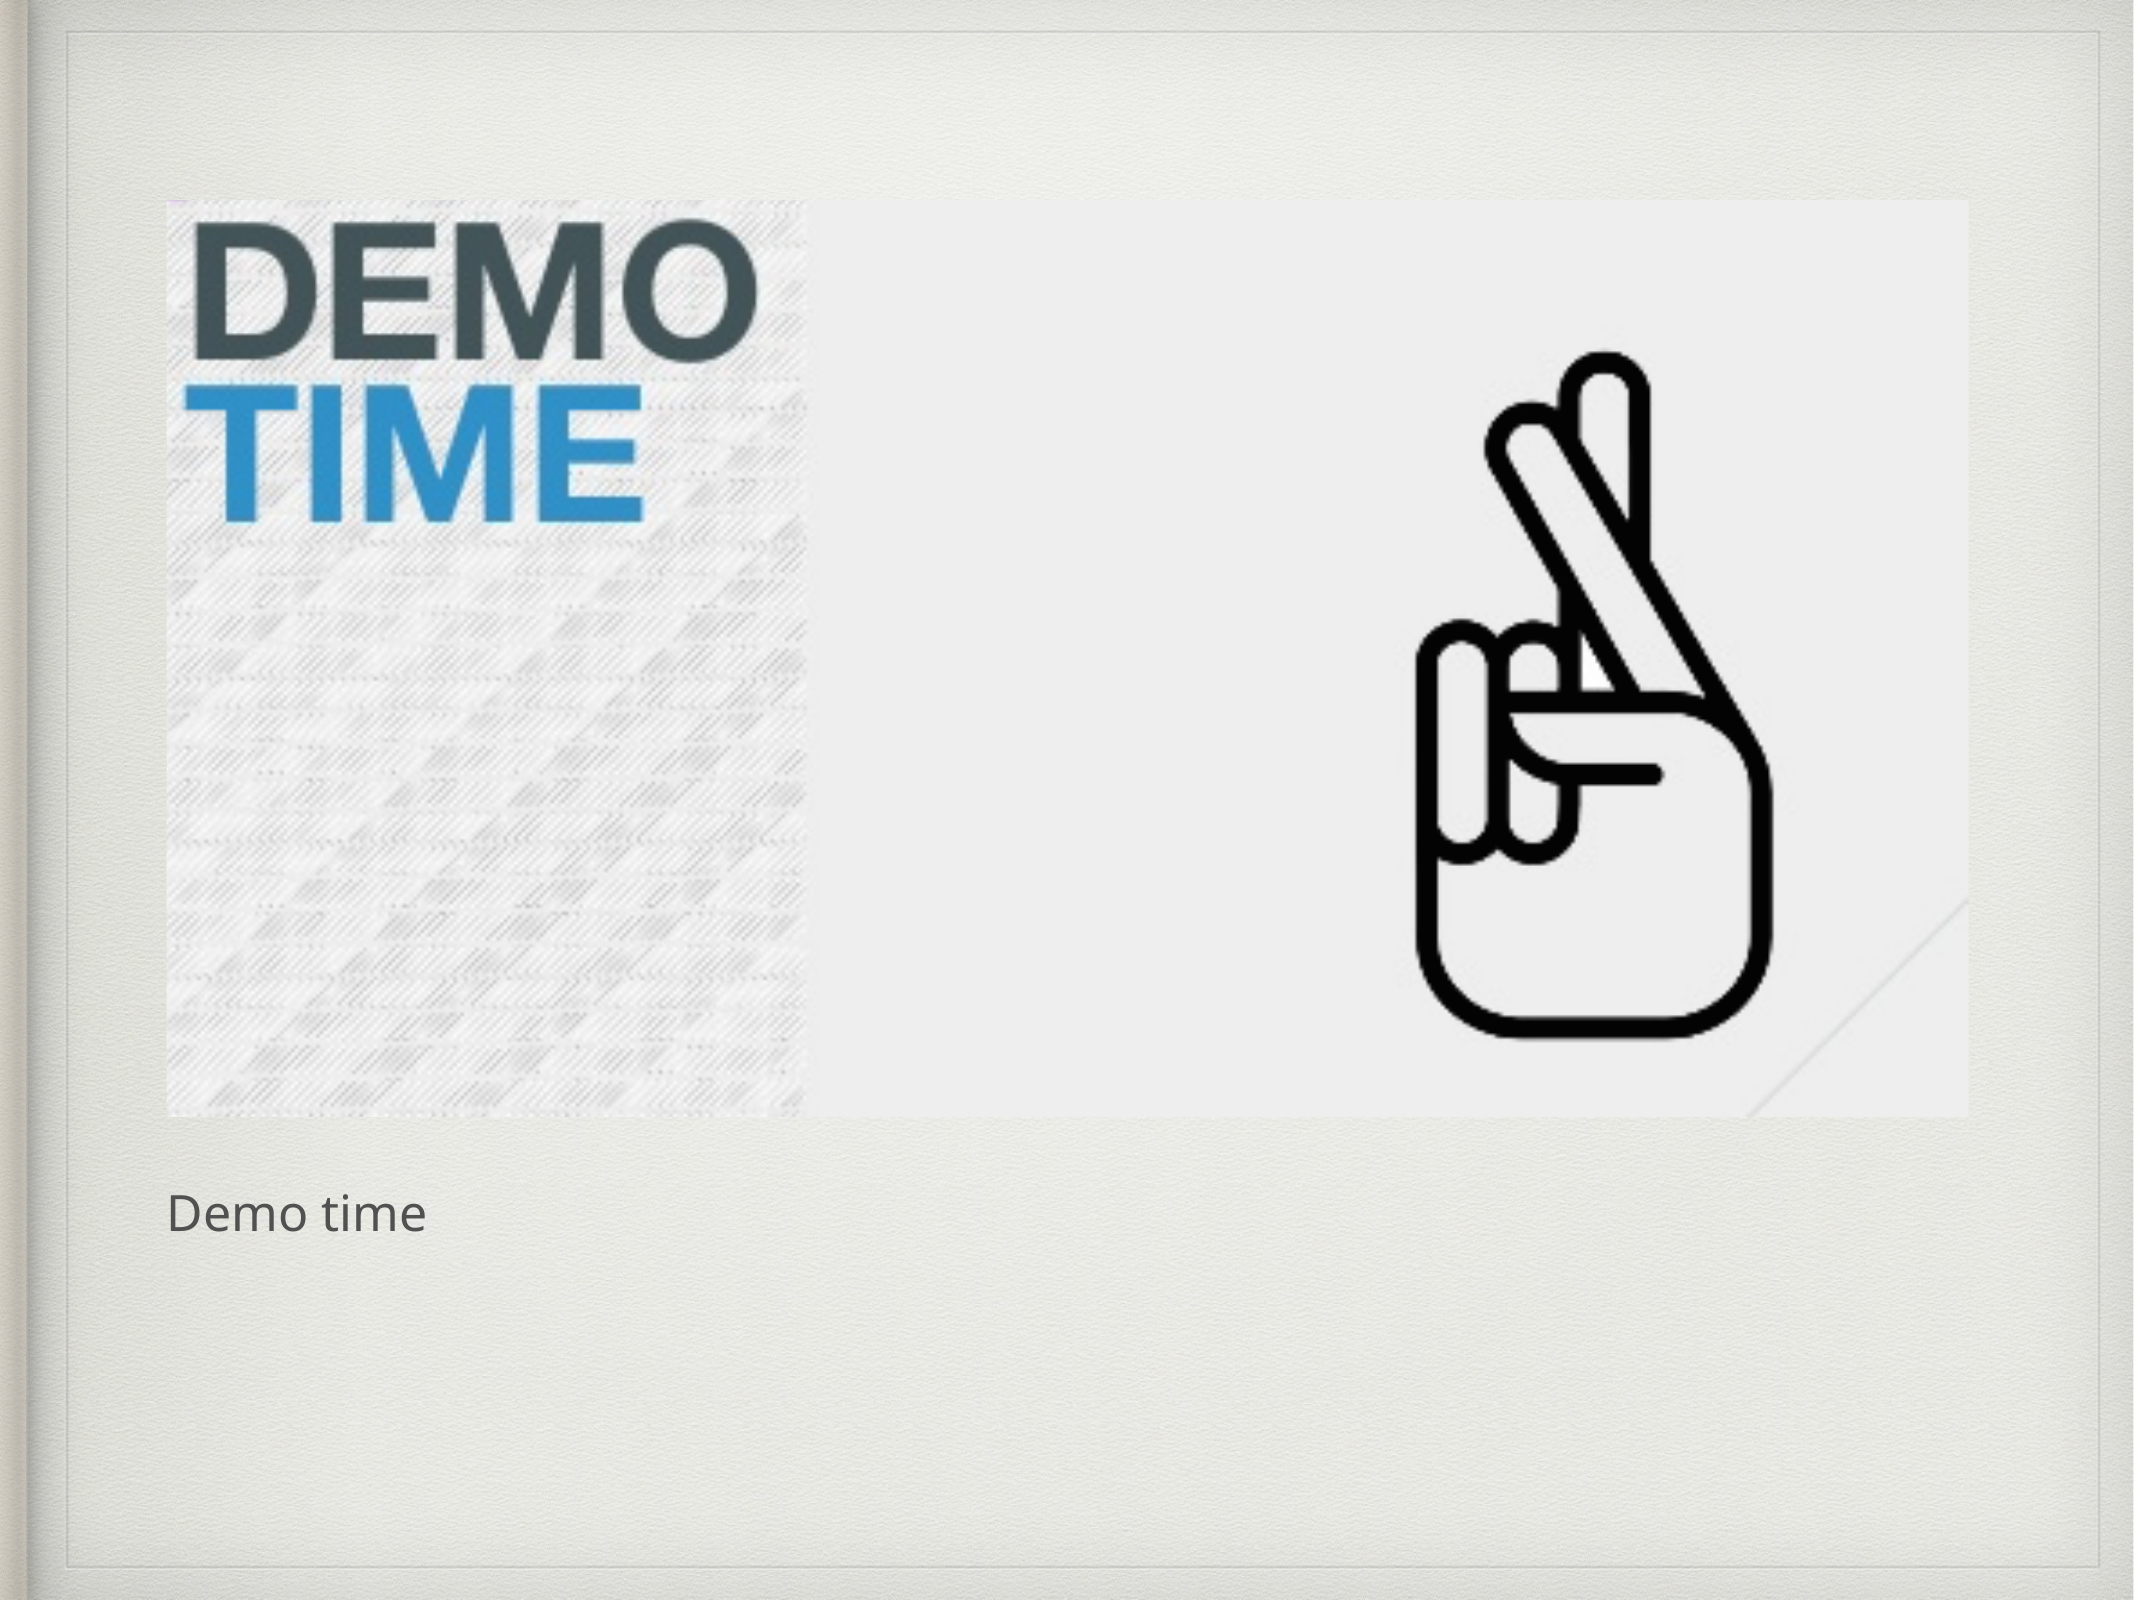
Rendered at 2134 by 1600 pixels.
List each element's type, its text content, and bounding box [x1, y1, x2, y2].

picture [0, 0, 2134, 1600]
list Demo time [166, 1180, 1022, 1291]
